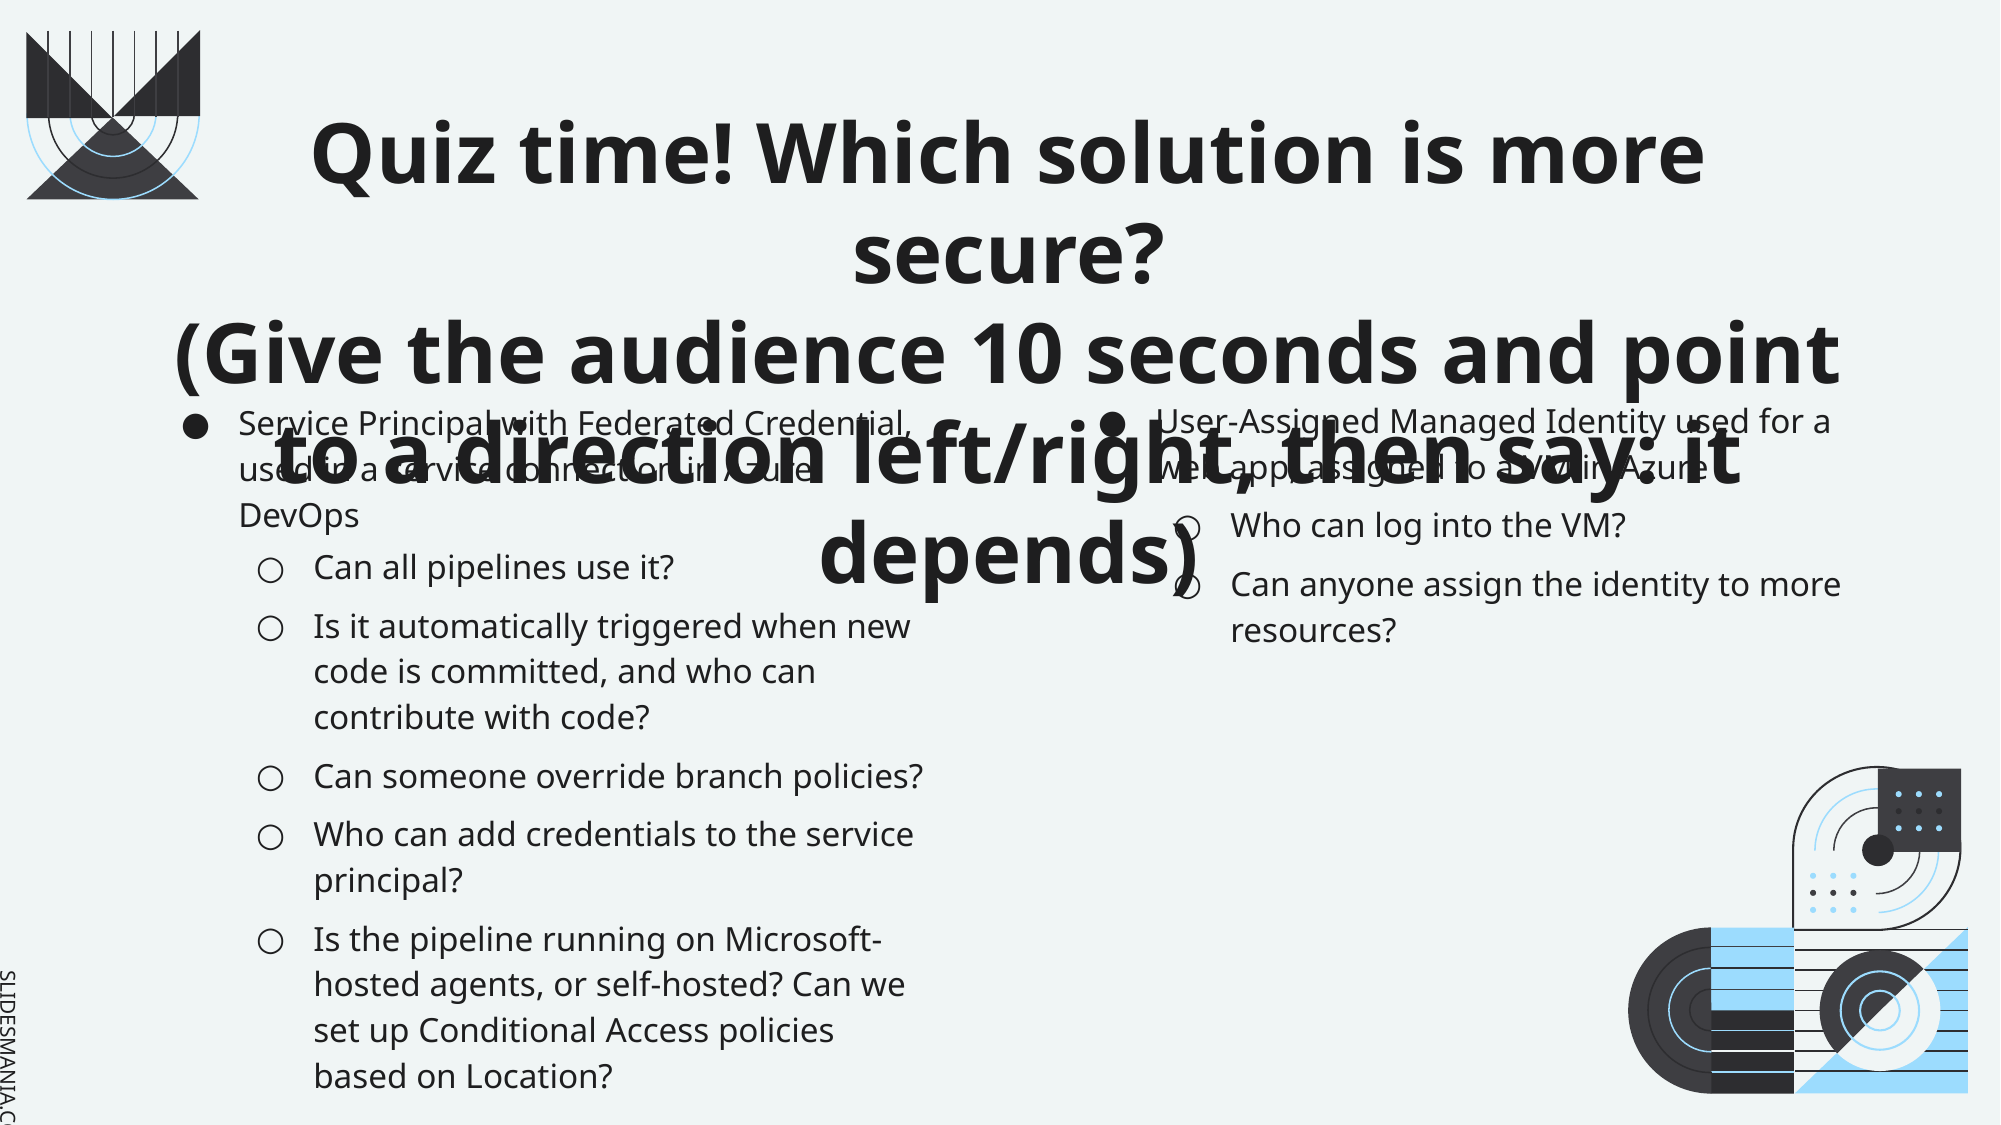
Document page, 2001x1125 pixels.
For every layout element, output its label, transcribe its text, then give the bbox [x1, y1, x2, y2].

title Quiz time! Which solution is more secure? (Give the audience 10 seconds and point to a direction left/right, then say: it depends) [143, 80, 1875, 206]
list User-Assigned Managed Identity used for a web app, assigned to a VM in Azure Who can log into the VM? Can anyone assign the identity to more resources? [1060, 374, 1875, 886]
list Service Principal with Federated Credential, used in a service connection in Azure DevOps Can all pipelines use it? Is it automatically triggered when new code is committed, and who can contribute with code? Can someone override branch policies? Who can add credentials to the service principal? Is the pipeline running on Microsoft-hosted agents, or self-hosted? Can we set up Conditional Access policies based on Location? [143, 376, 957, 888]
